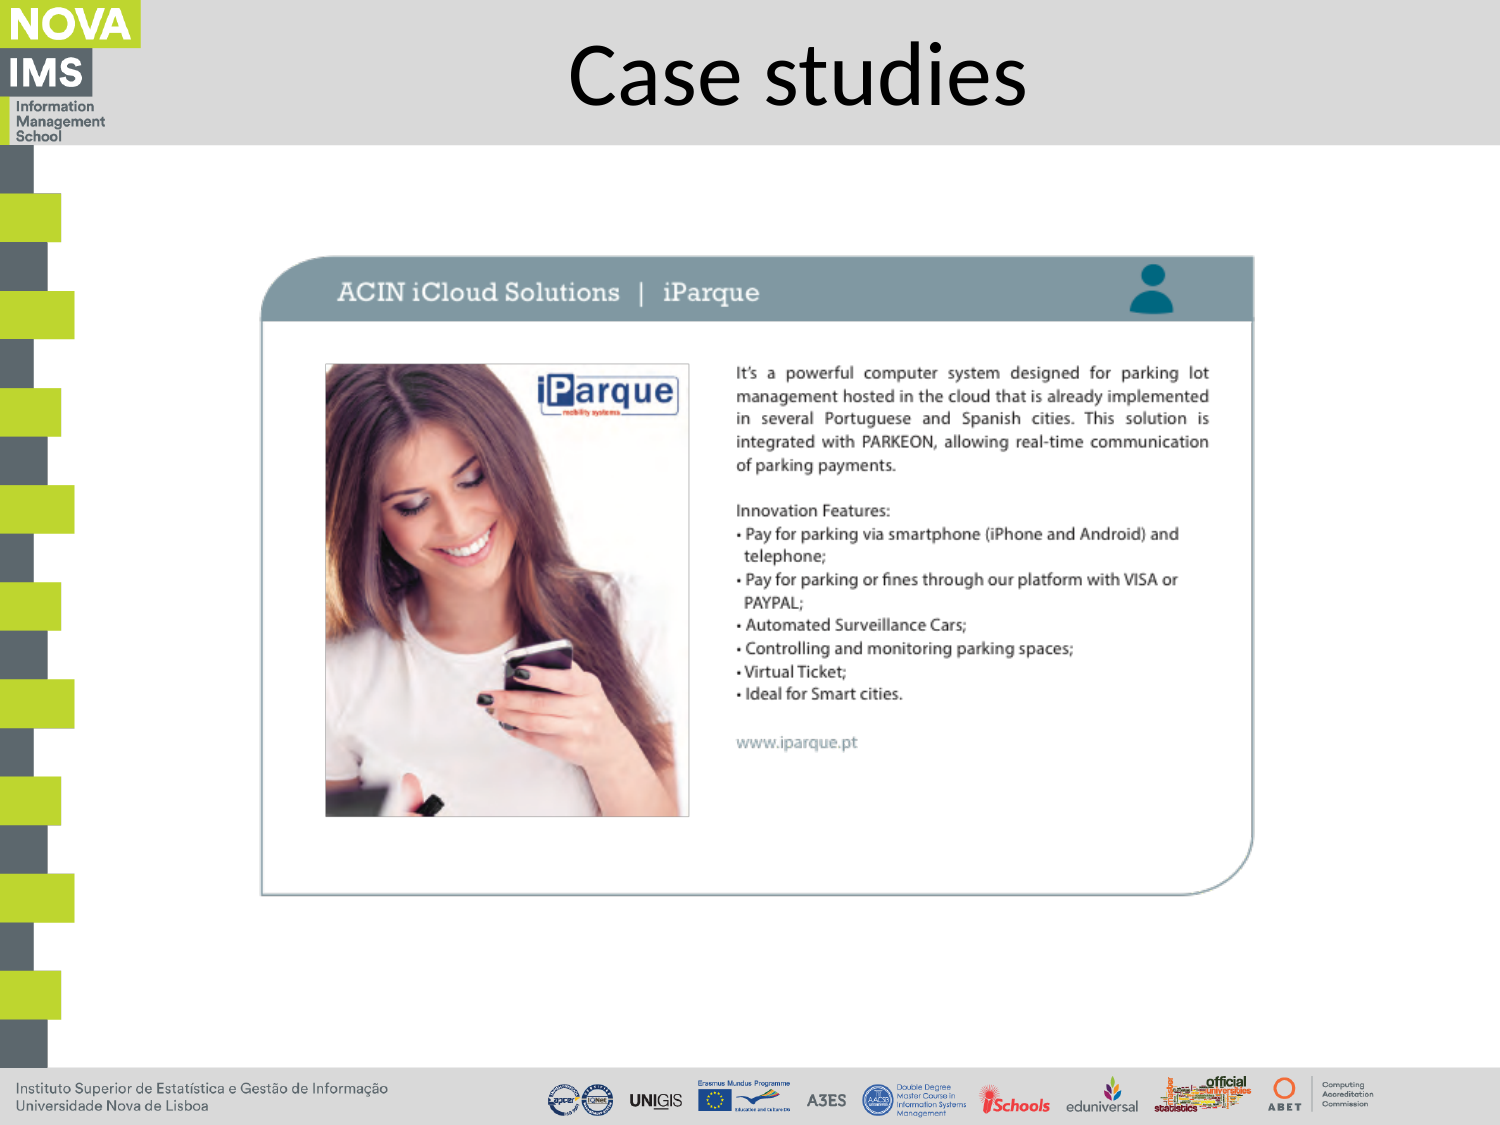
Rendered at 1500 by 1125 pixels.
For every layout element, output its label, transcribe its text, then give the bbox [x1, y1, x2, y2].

title Case studies [123, 0, 1474, 138]
picture [0, 0, 1500, 1125]
